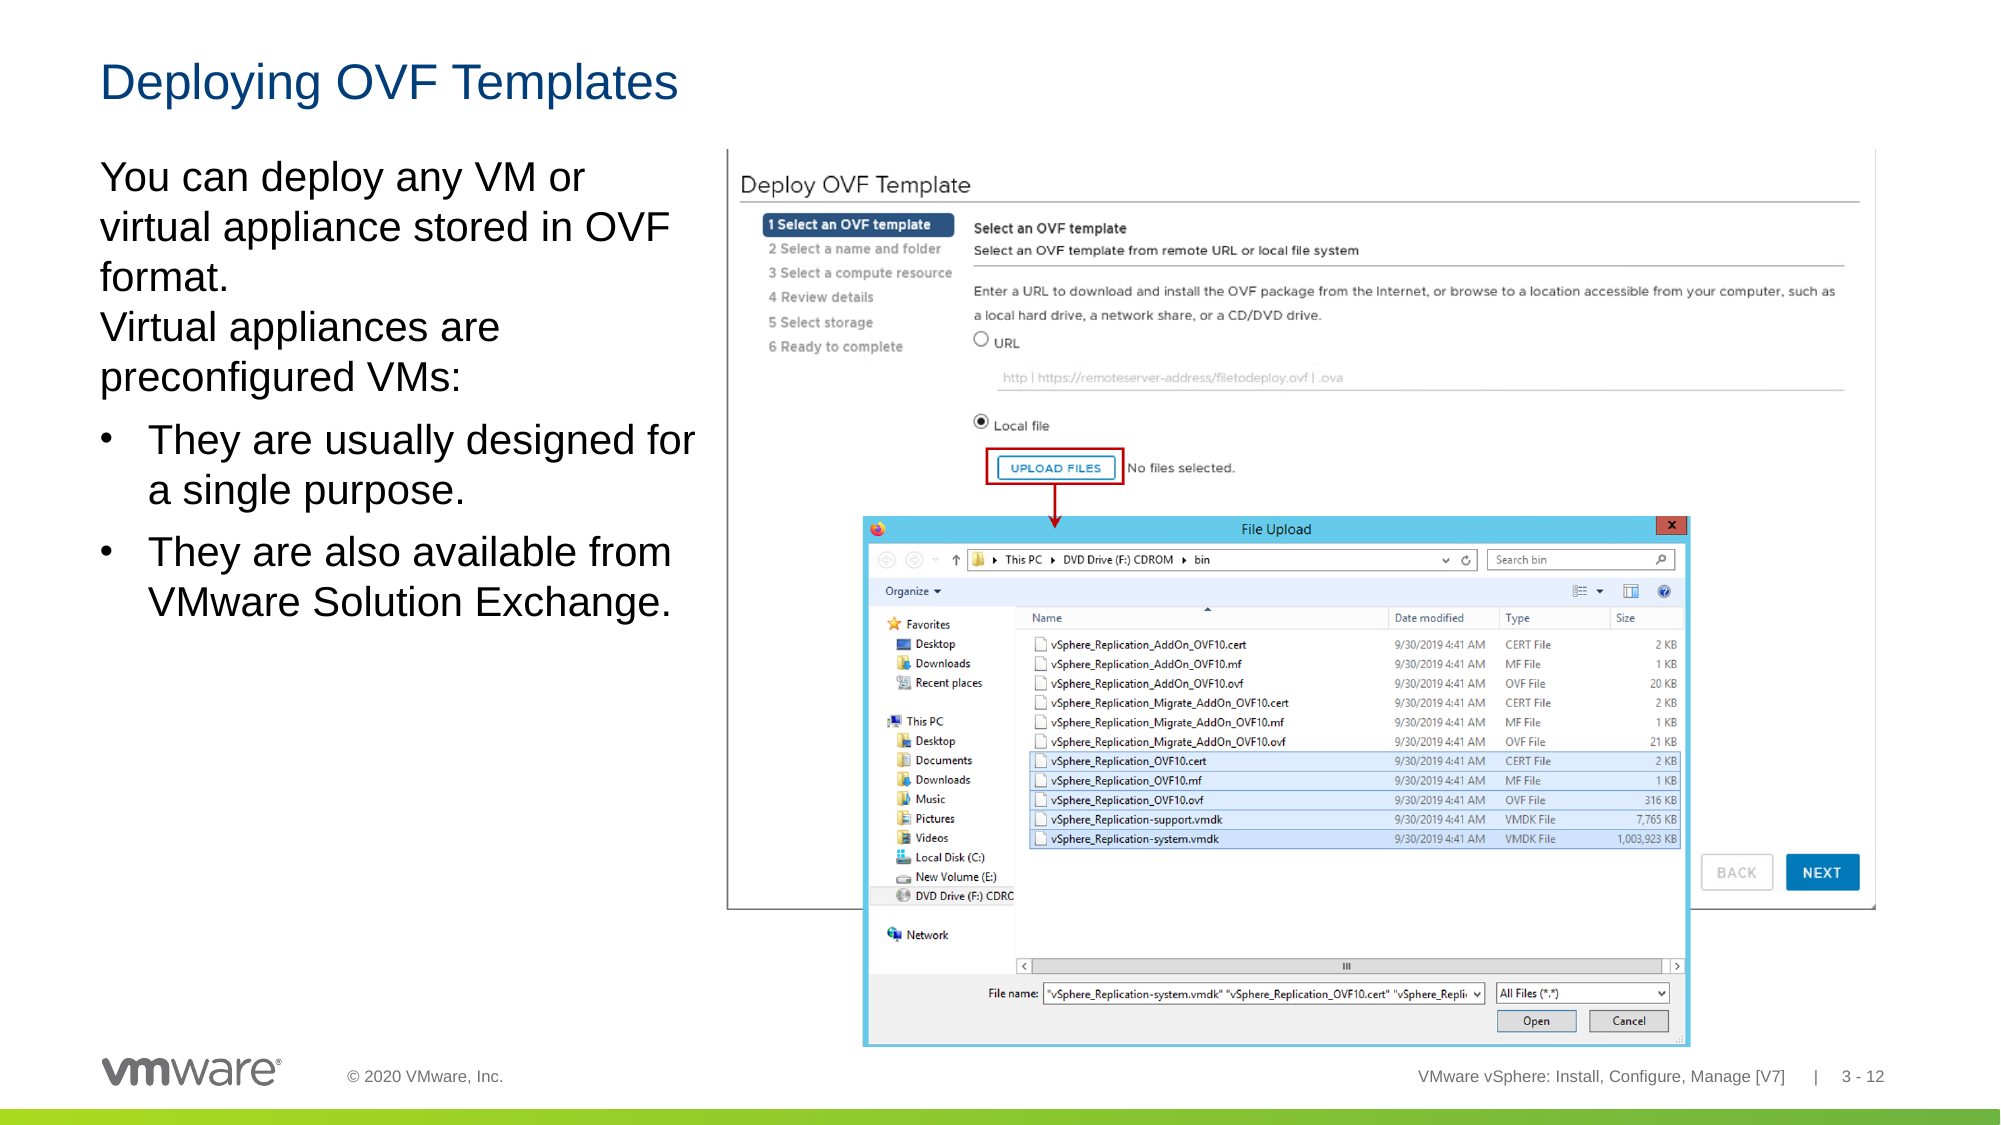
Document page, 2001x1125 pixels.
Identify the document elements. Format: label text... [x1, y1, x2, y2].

footer VMware vSphere: Install, Configure, Manage [V7] | 3 - 12 [545, 1060, 1900, 1110]
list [726, 149, 1877, 1048]
title Deploying OVF Templates [99, 54, 1900, 113]
list You can deploy any VM or virtual appliance stored in OVF format. Virtual appliances are preconfigured VMs: They are usually designed for a single purpose. They are also available from VMware Solution Exchange. [99, 149, 697, 1047]
